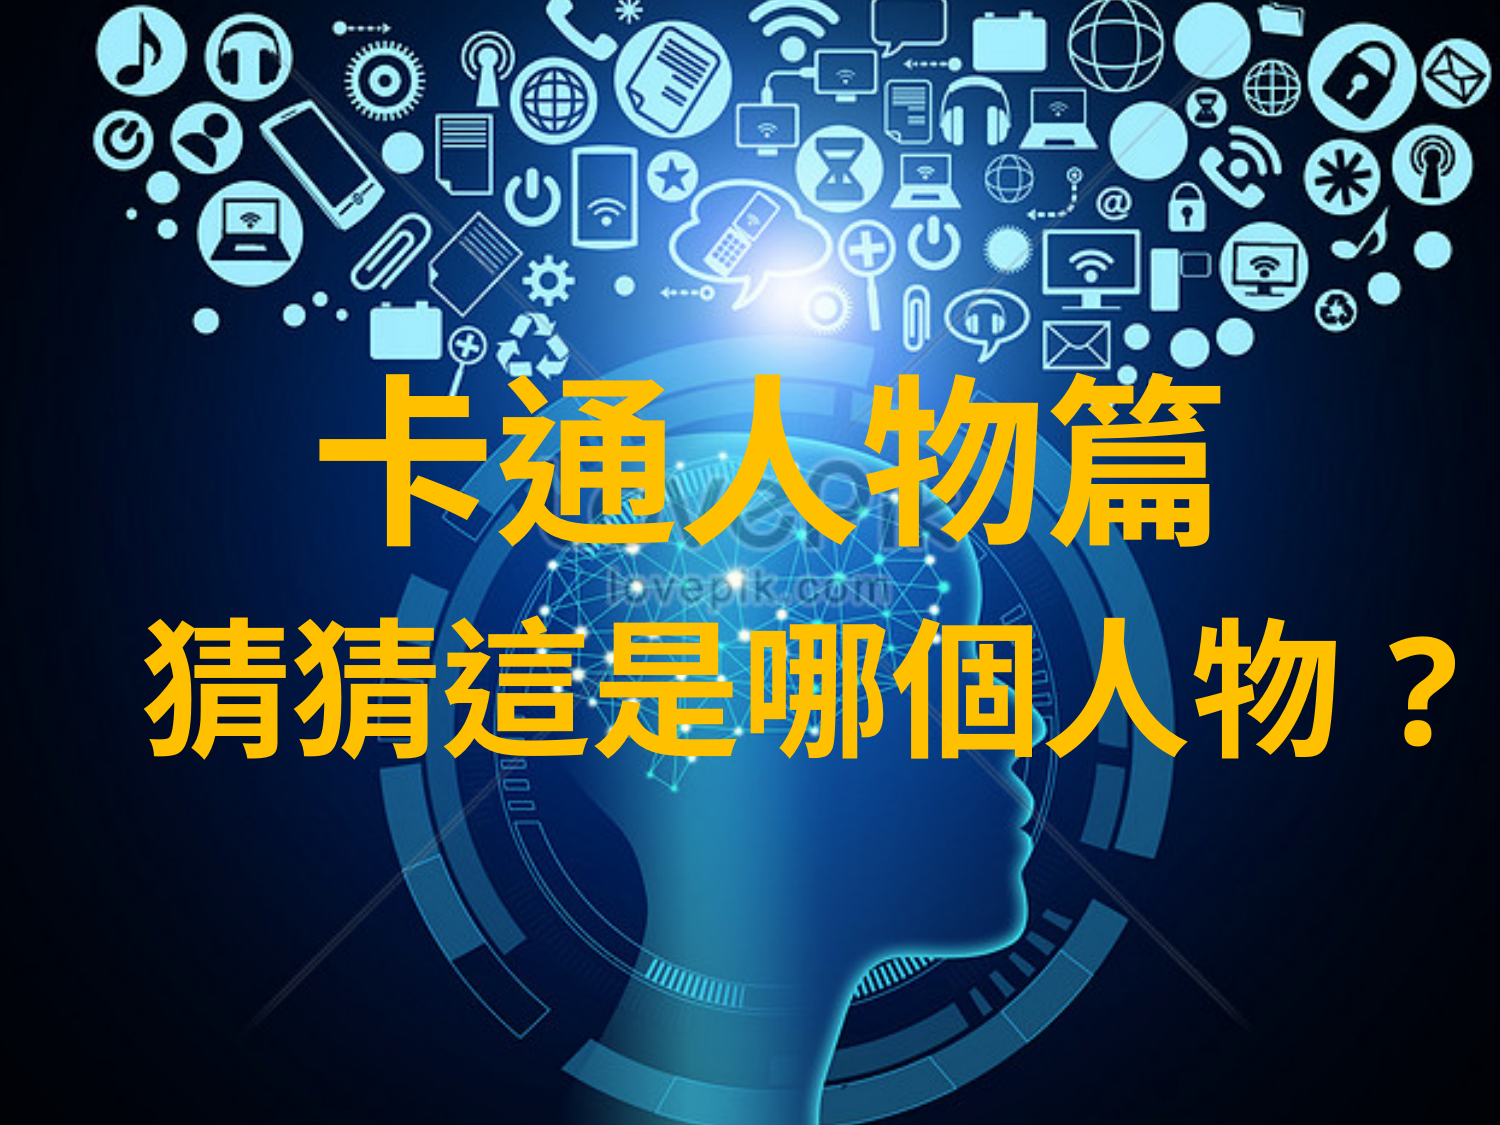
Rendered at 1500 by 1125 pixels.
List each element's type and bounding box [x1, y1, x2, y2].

picture [0, 0, 1500, 1125]
text_box [125, 339, 1391, 786]
